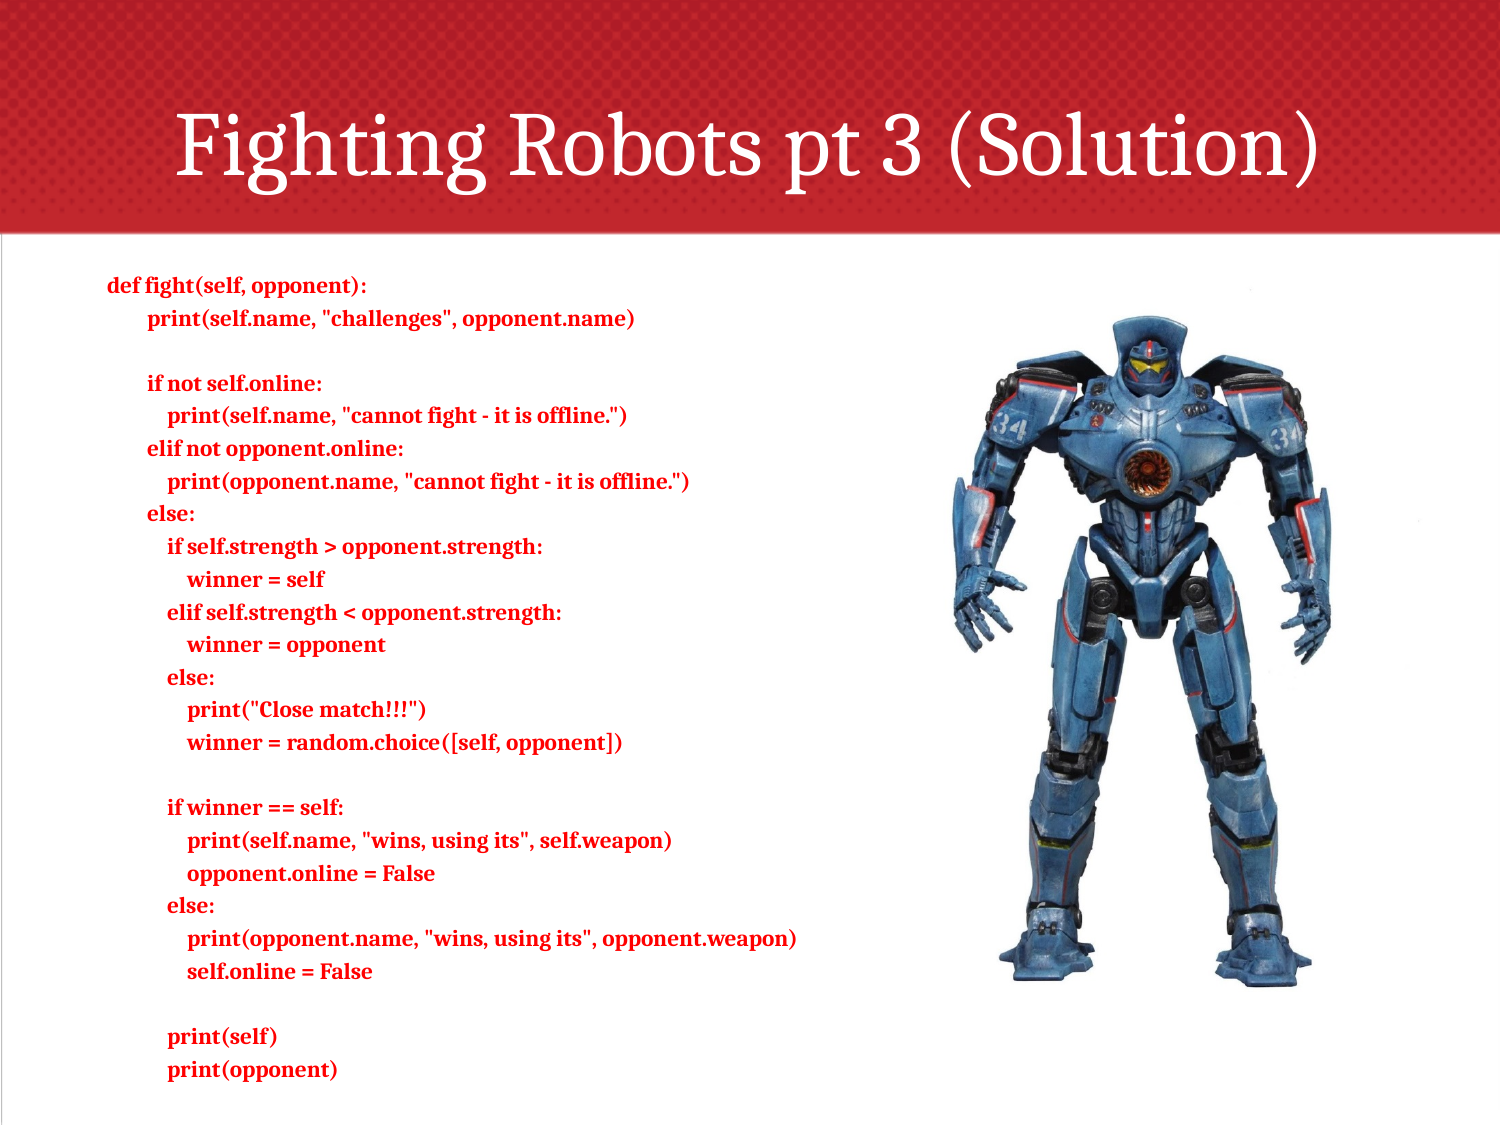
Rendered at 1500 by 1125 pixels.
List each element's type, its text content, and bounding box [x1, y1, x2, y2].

list def fight(self, opponent): print(self.name, "challenges", opponent.name) if not self.online: print(self.name, "cannot fight - it is offline.") elif not opponent.online: print(opponent.name, "cannot fight - it is offline.") else: if self.strength > opponent.strength: winner = self elif self.strength < opponent.strength: winner = opponent else: print("Close match!!!") winner = random.choice([self, opponent]) if winner == self: print(self.name, "wins, using its", self.weapon) opponent.online = False else: print(opponent.name, "wins, using its", opponent.weapon) self.online = False print(self) print(opponent) [75, 262, 807, 1097]
picture [0, 0, 1500, 1125]
title Fighting Robots pt 3 (Solution) [75, 45, 1425, 233]
